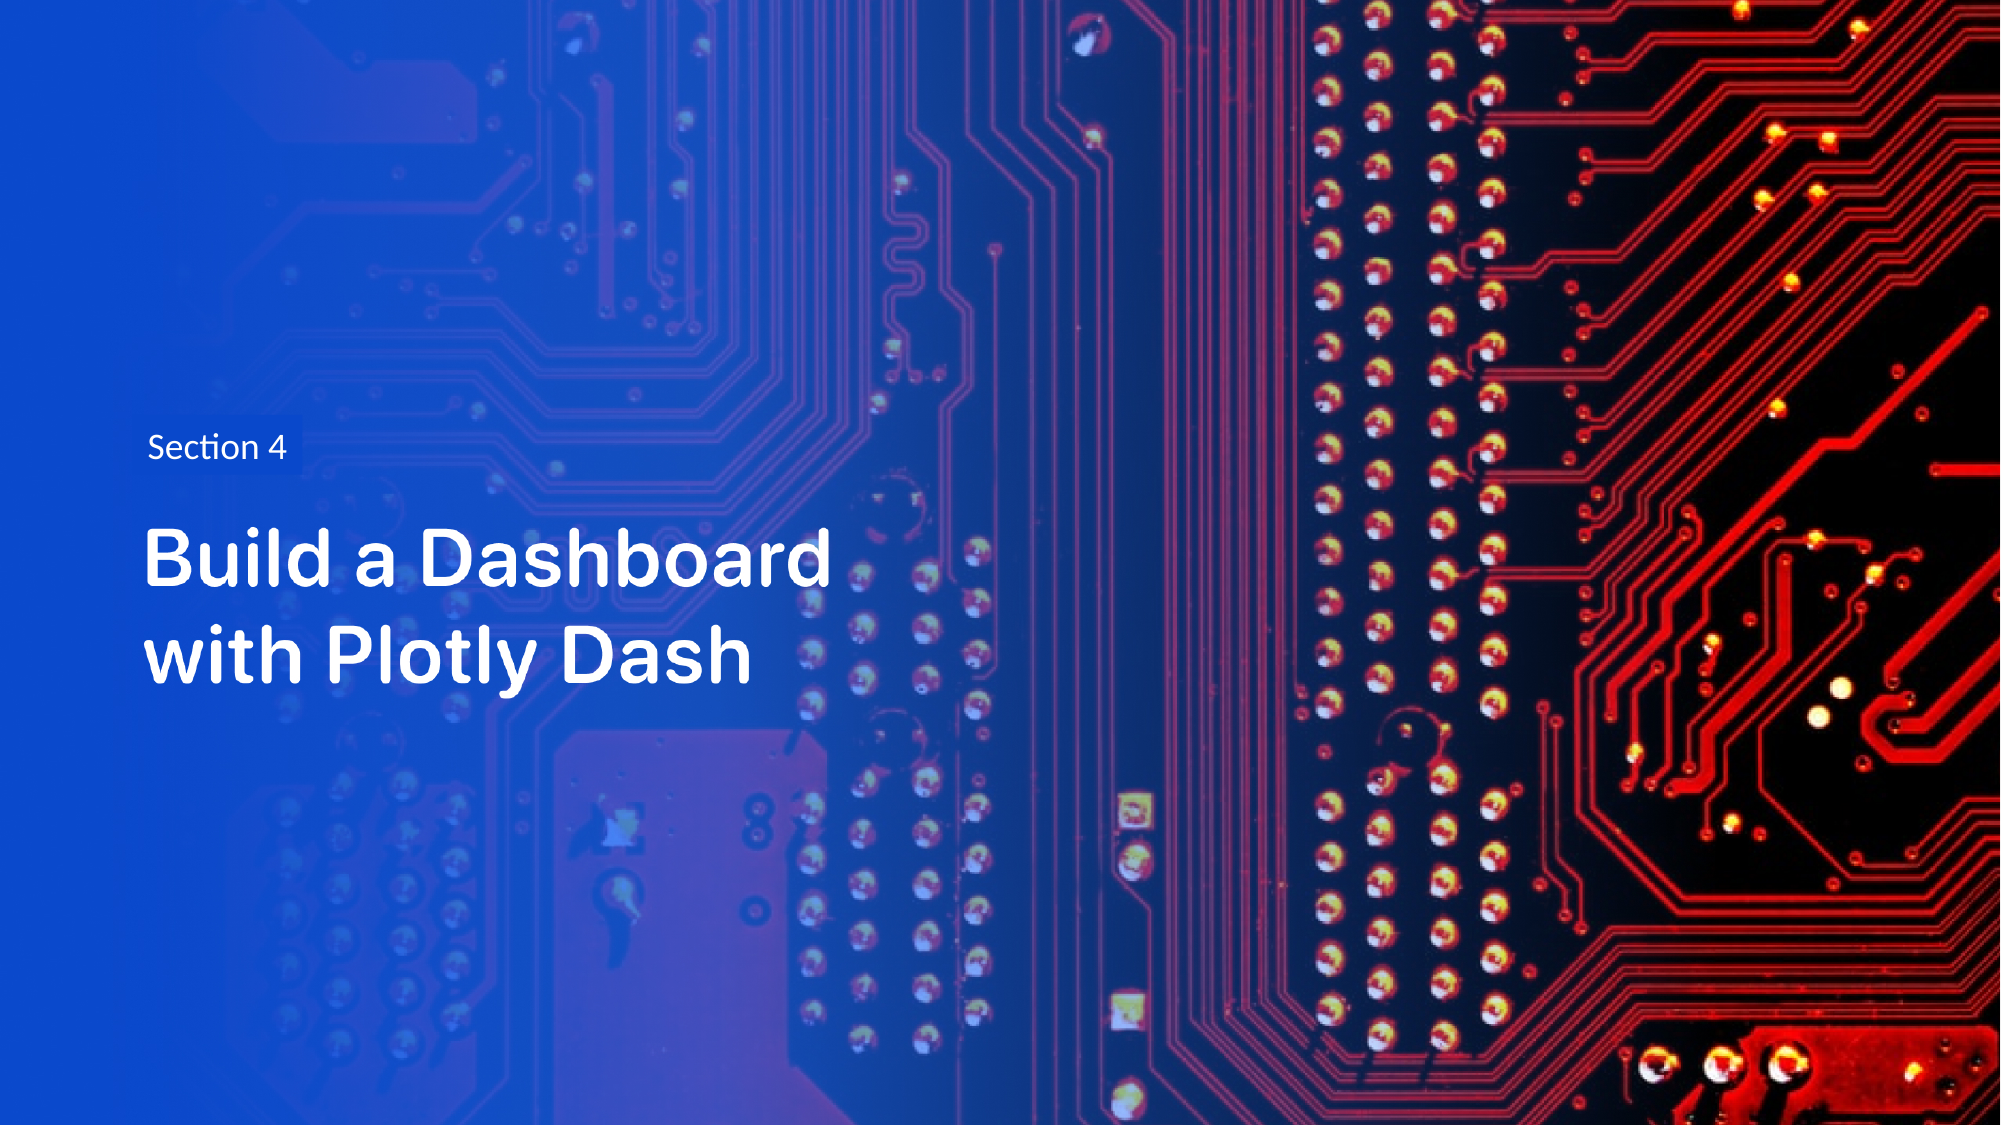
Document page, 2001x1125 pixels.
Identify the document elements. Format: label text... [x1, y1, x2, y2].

picture [0, 0, 2001, 1125]
text_box Section 4 [132, 414, 303, 475]
